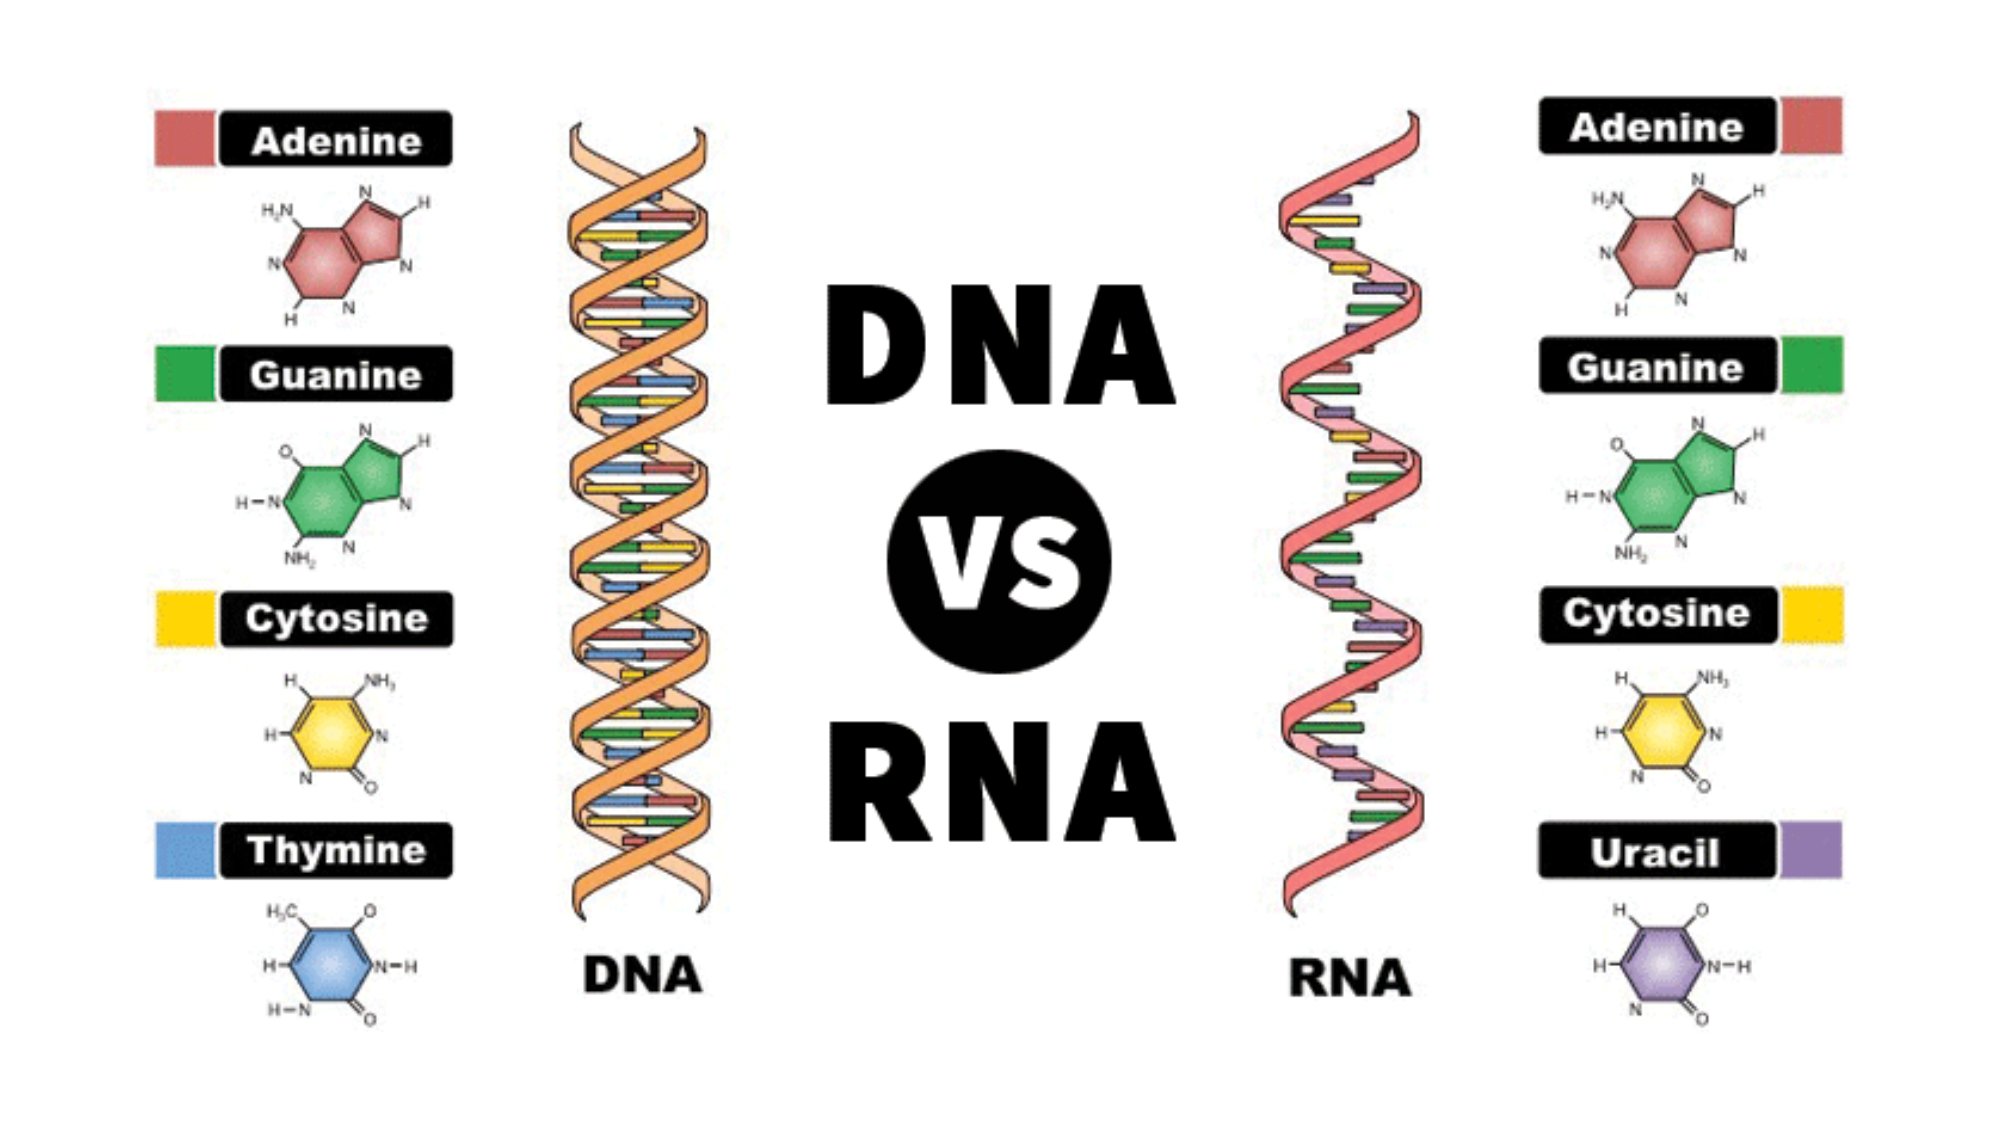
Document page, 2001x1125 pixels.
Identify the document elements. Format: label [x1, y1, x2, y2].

picture [45, 61, 1955, 1064]
